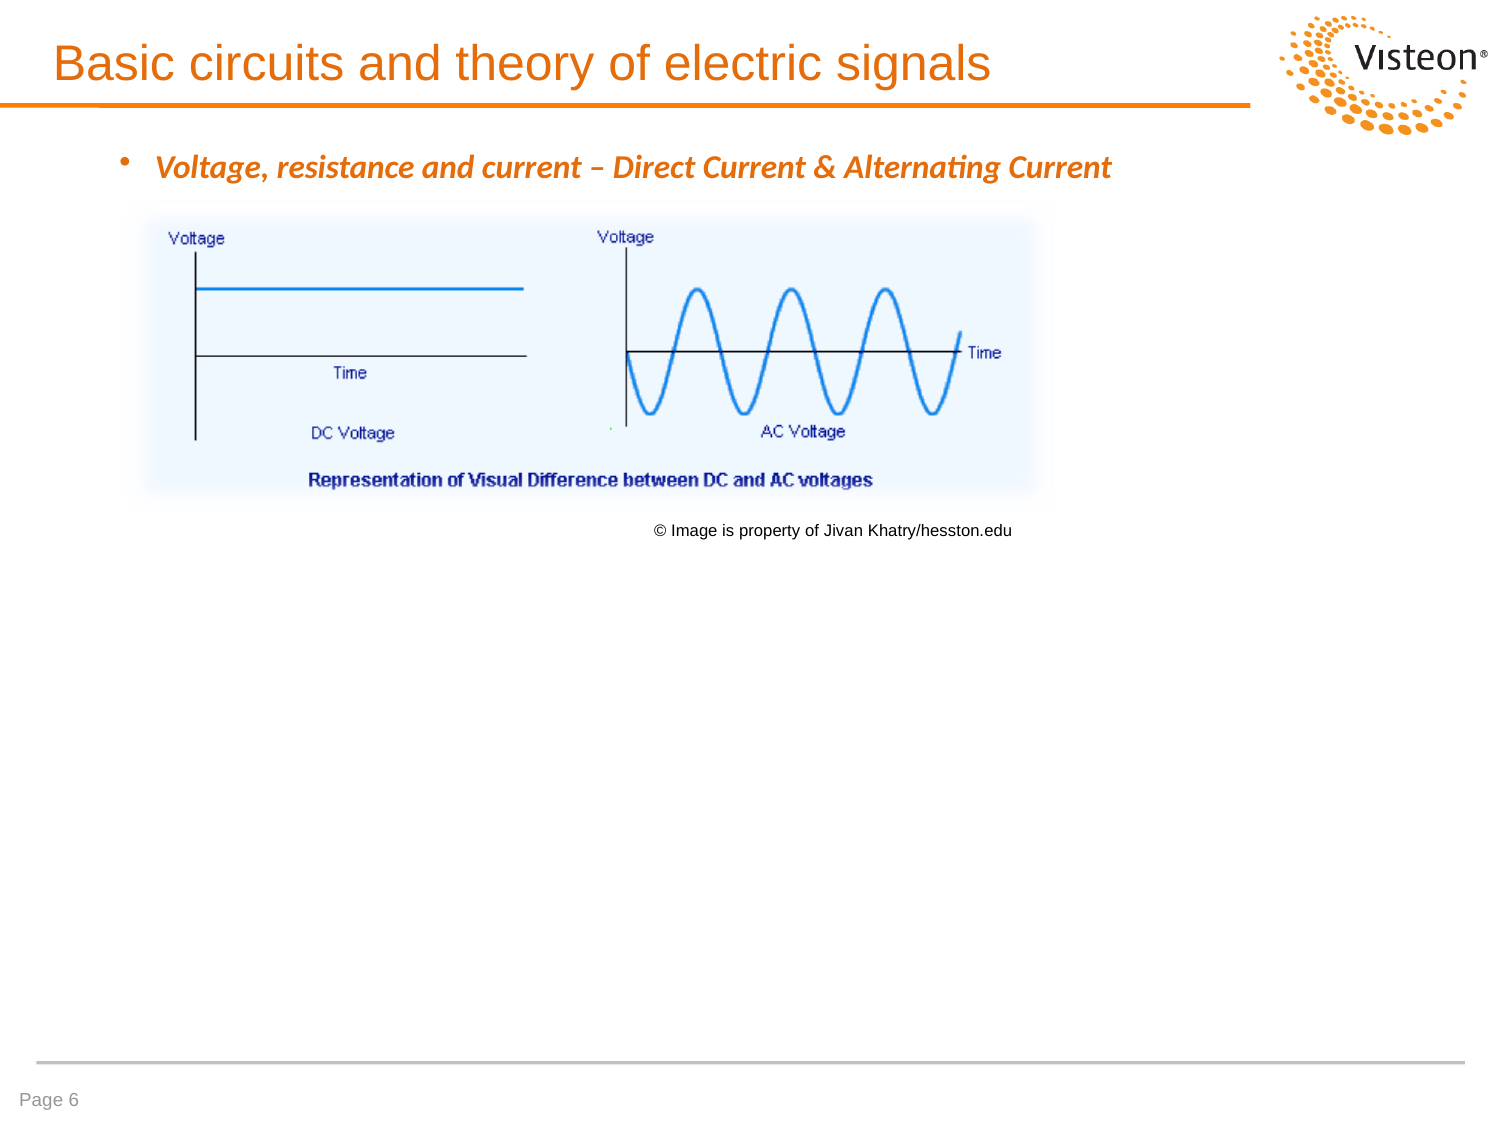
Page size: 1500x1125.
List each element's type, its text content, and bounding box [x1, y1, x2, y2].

text_box © Image is property of Jivan Khatry/hesston.edu [639, 519, 1028, 548]
slide_number Page 6 [4, 1079, 185, 1125]
text_box [25, 0, 1500, 443]
picture [124, 199, 1055, 512]
